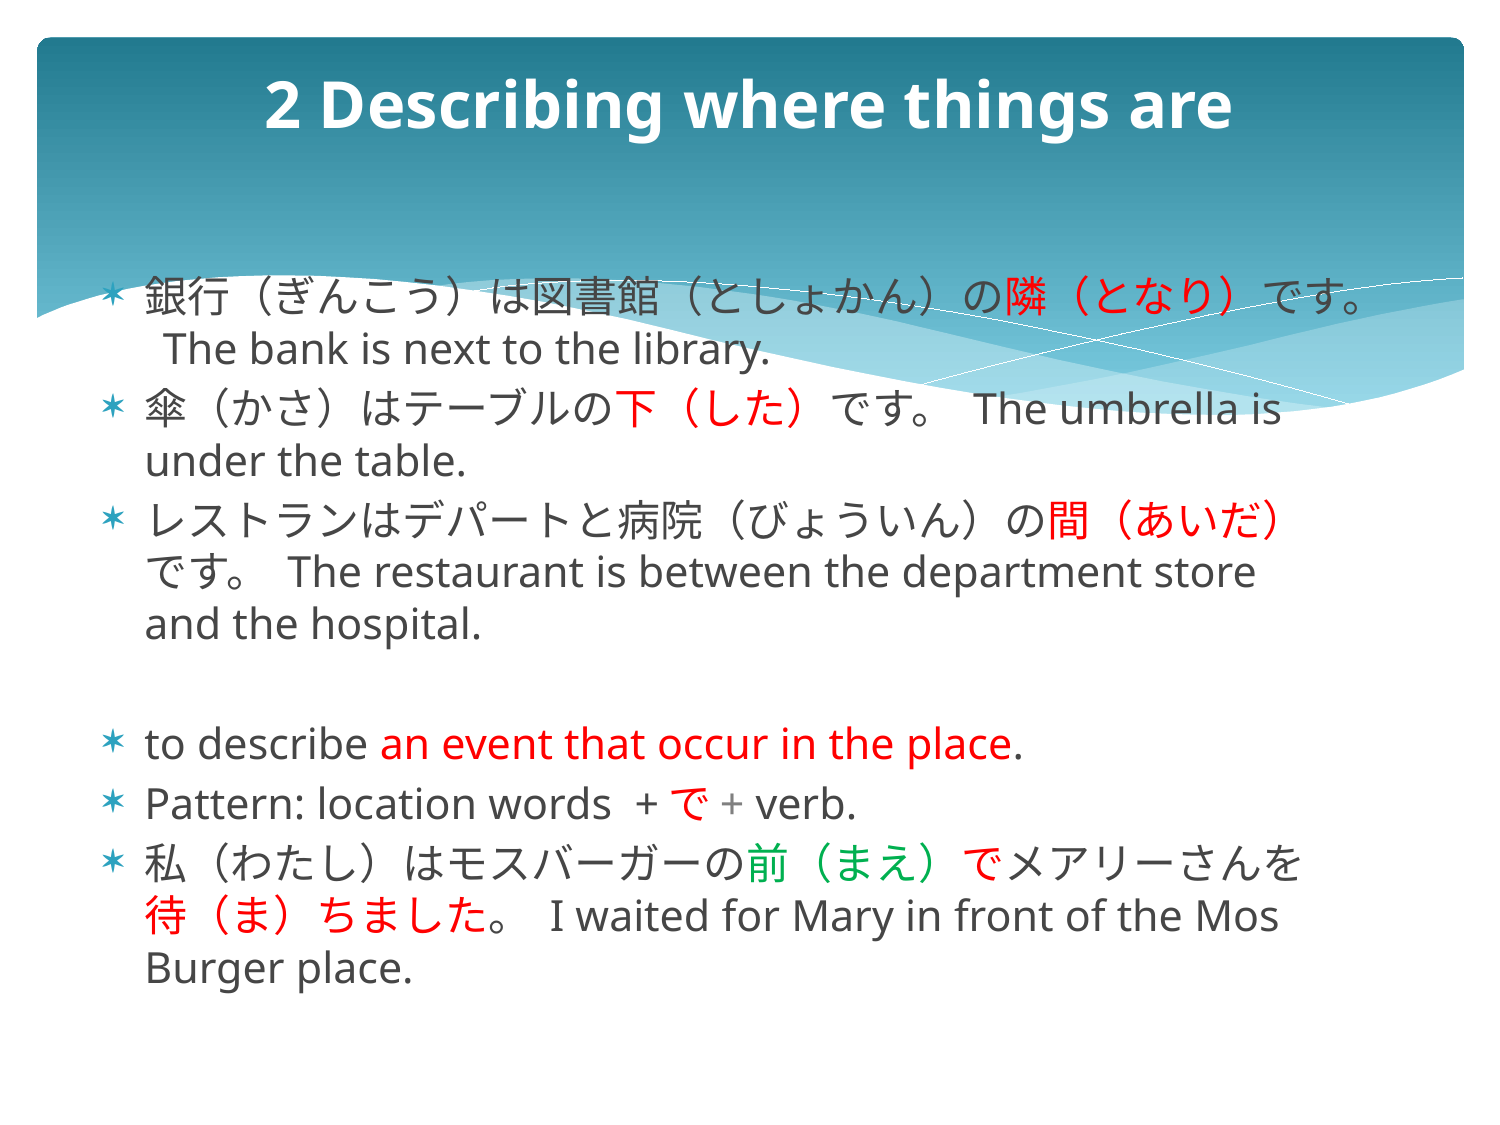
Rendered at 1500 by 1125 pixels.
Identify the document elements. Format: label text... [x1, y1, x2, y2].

title 2 Describing where things are [75, 55, 1425, 150]
list 銀行（ぎんこう）は図書館（としょかん）の隣（となり）です。 The bank is next to the library. 傘（かさ）はテーブルの下（した）です。 The umbrella is under the table. レストランはデパートと病院（びょういん）の間（あいだ）です。 The restaurant is between the department store and the hospital. to describe an event that occur in the place. Pattern: location words +で+ verb. 私（わたし）はモスバーガーの前（まえ）でメアリーさんを待（ま）ちました。 I waited for Mary in front of the Mos Burger place. [87, 262, 1359, 1005]
